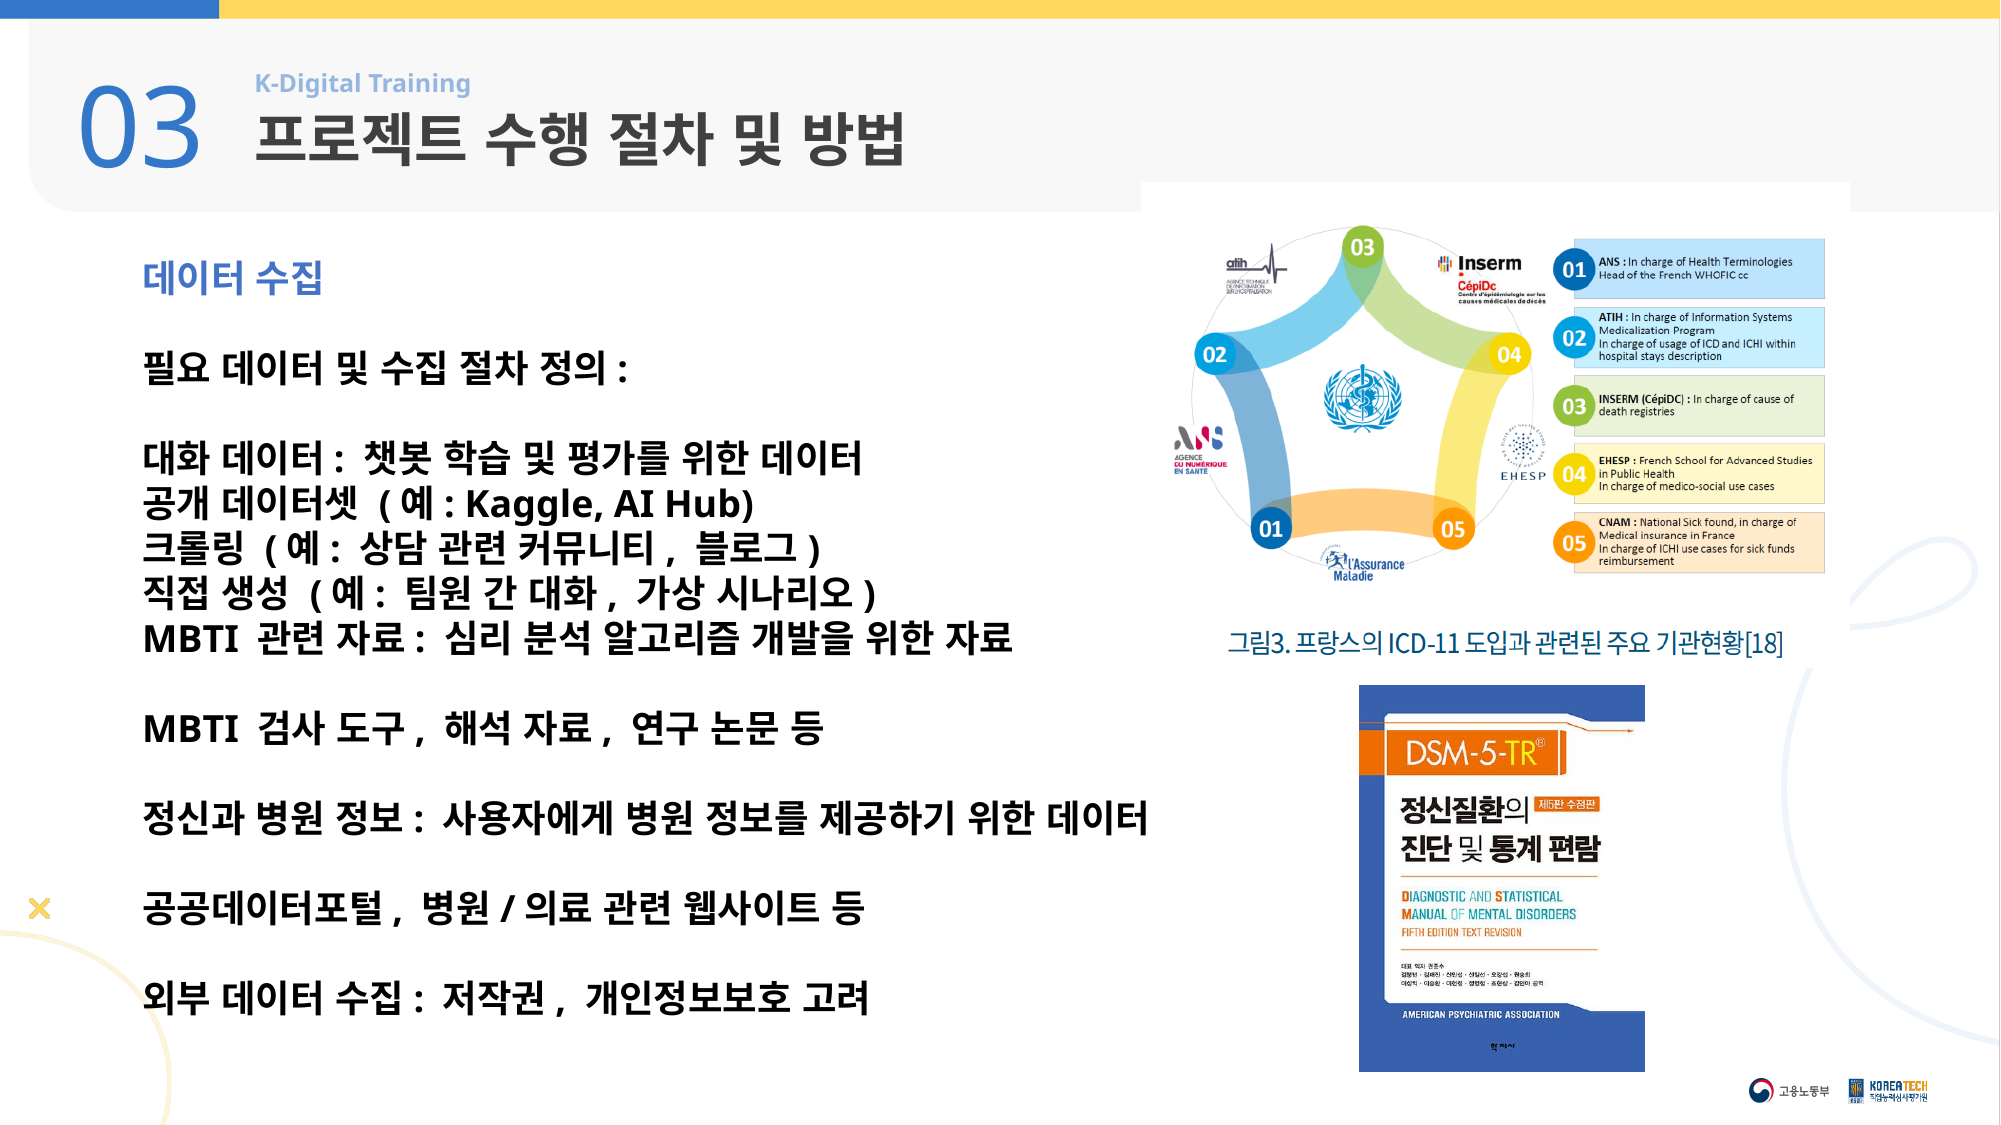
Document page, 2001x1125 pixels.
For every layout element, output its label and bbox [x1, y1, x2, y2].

text_box [61, 54, 1038, 191]
picture [0, 0, 2000, 1125]
text_box [1749, 1078, 1927, 1104]
